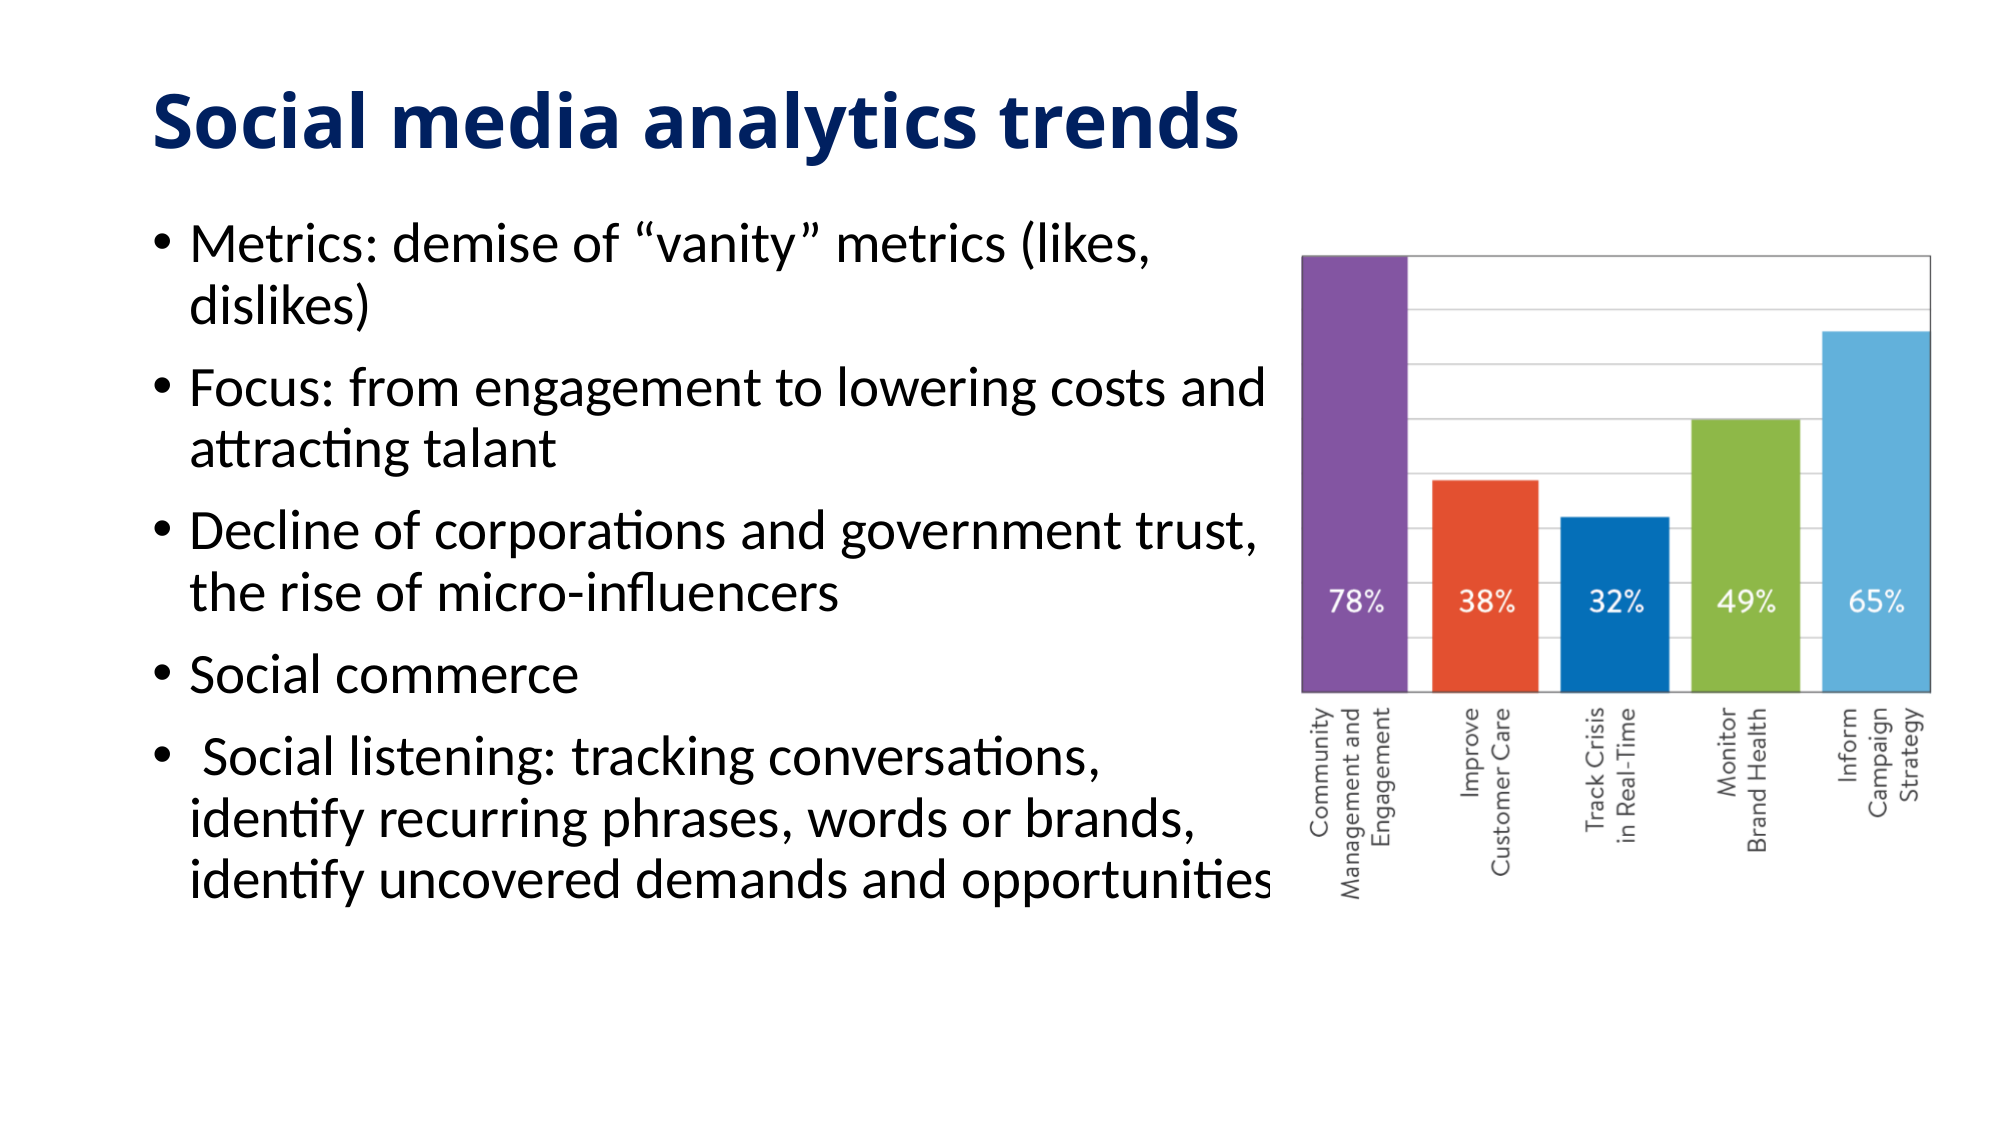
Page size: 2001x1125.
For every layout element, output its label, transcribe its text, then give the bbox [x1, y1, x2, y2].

list Metrics: demise of “vanity” metrics (likes, dislikes) Focus: from engagement to lowering costs and attracting talant Decline of corporations and government trust, the rise of micro-influencers Social commerce Social listening: tracking conversations, identify recurring phrases, words or brands, identify uncovered demands and opportunities [137, 205, 1293, 976]
title Social media analytics trends [137, 59, 1863, 189]
picture [1270, 205, 1972, 903]
